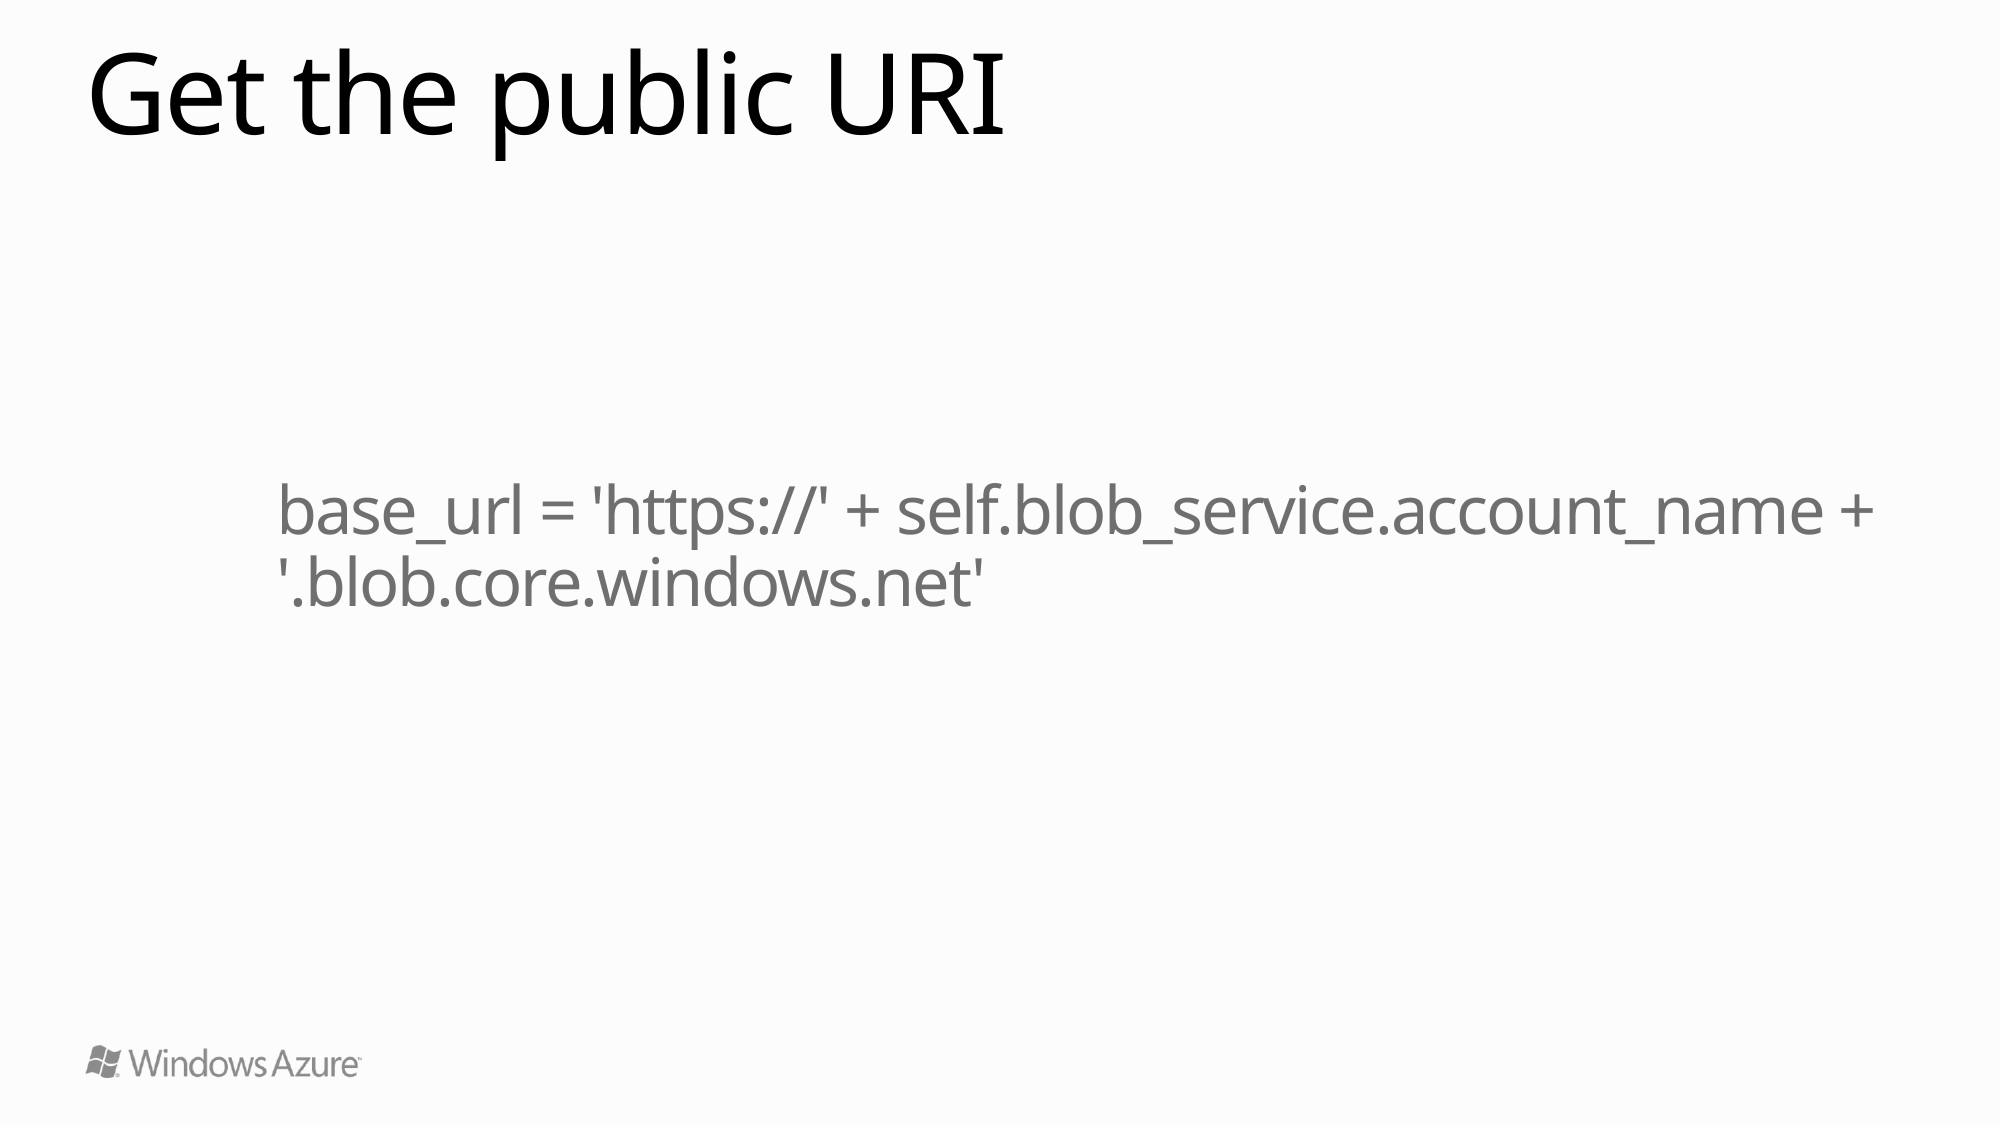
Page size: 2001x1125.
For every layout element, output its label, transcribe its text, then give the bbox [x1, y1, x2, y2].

title Get the public URI [85, 37, 1915, 161]
list base_url = 'https://' + self.blob_service.account_name + '.blob.core.windows.net' [276, 476, 1885, 622]
